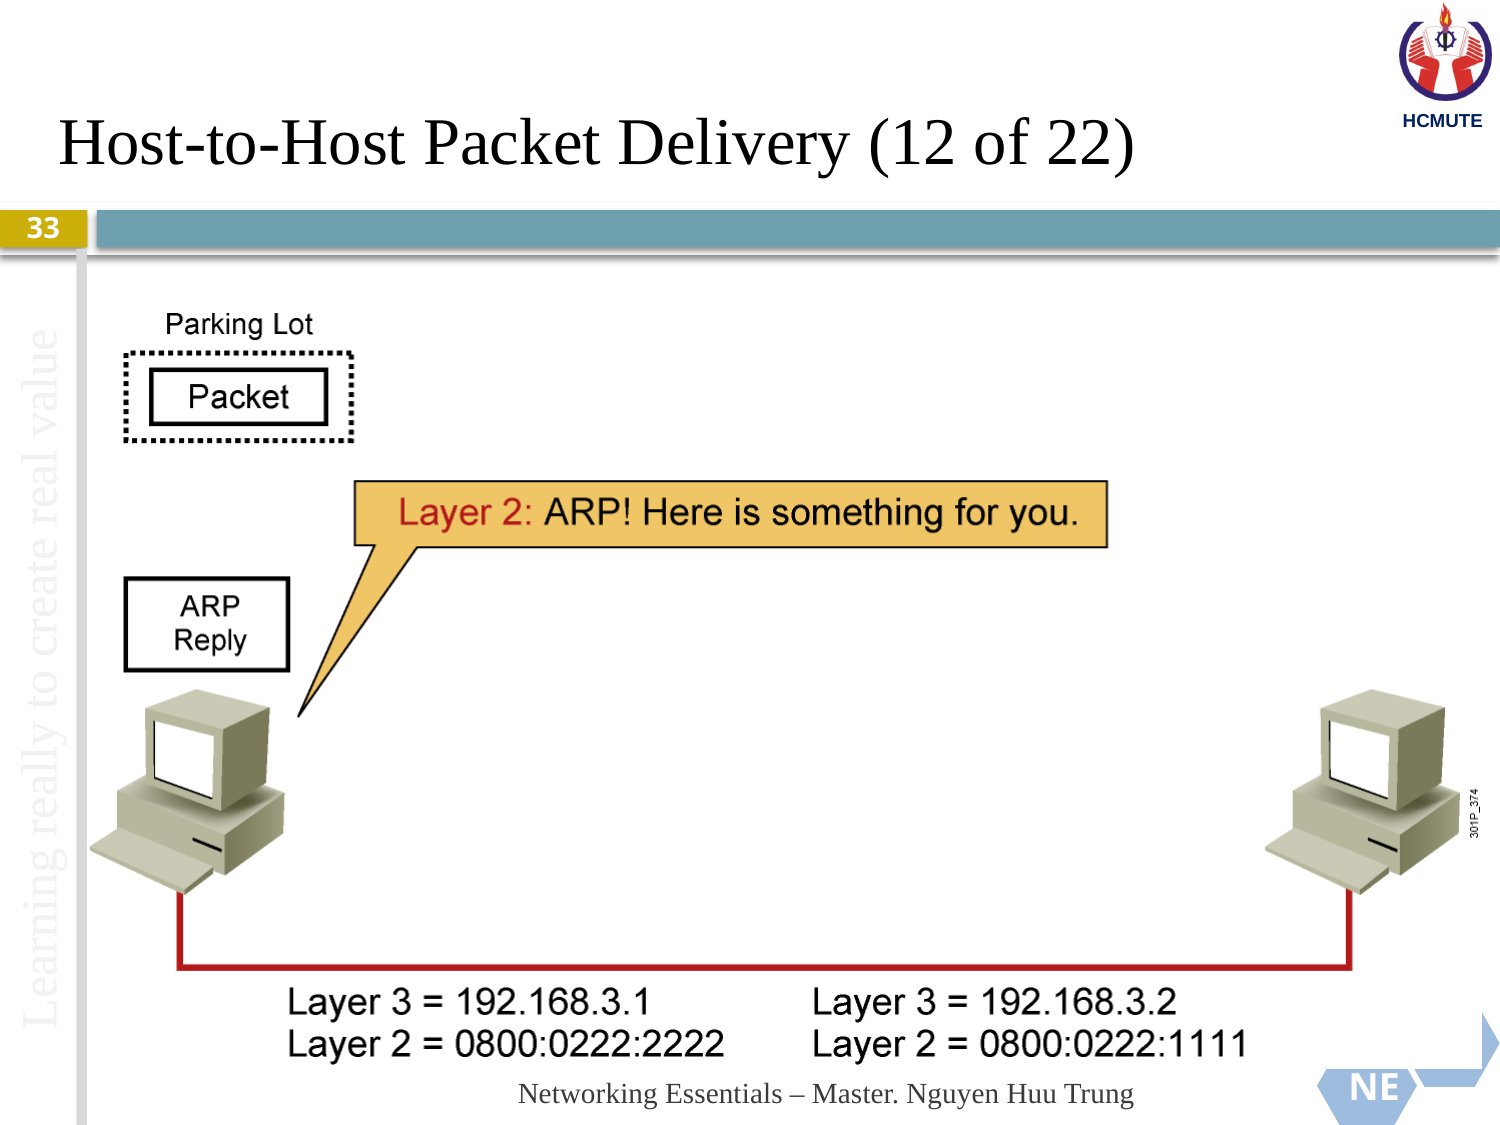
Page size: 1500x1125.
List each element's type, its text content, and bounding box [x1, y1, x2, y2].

slide_number 33 [0, 208, 87, 249]
footer Networking Essentials – Master. Nguyen Huu Trung [187, 1078, 1150, 1113]
title Host-to-Host Packet Delivery (12 of 22) [43, 81, 1436, 195]
picture [90, 308, 1482, 1069]
picture [1399, 2, 1492, 101]
